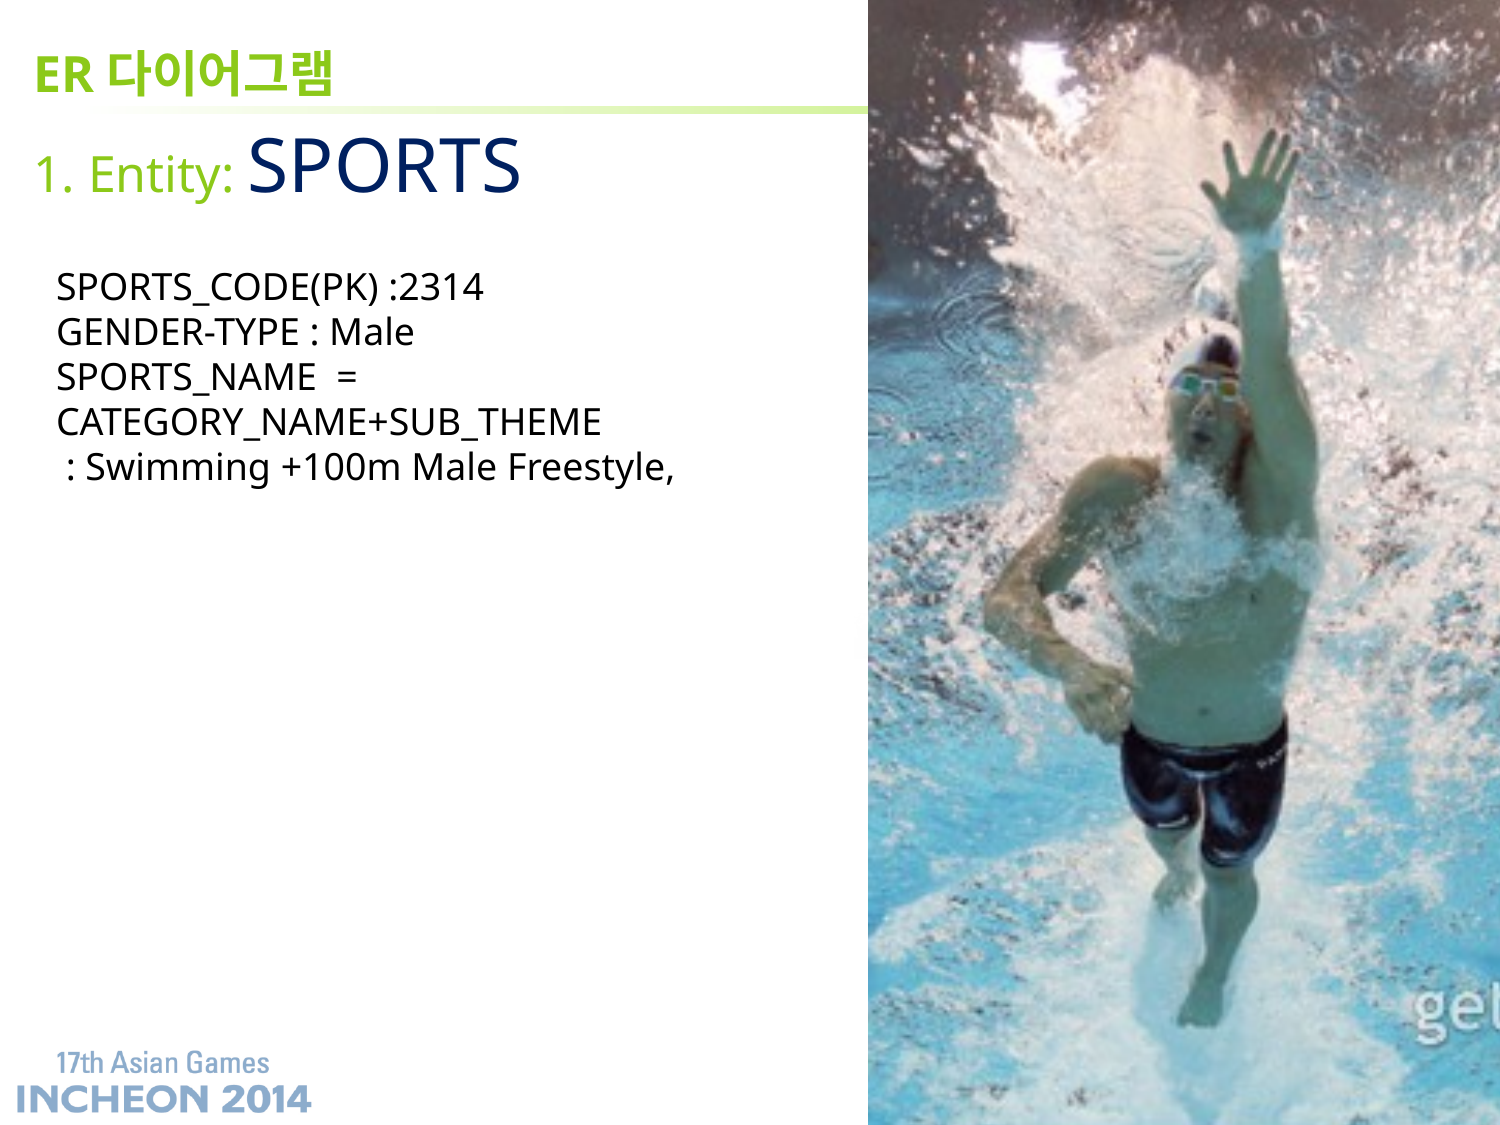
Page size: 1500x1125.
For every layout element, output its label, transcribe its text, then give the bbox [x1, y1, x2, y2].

picture [867, 0, 1500, 1125]
text_box ER다이어그램 1. Entity: SPORTS [16, 33, 540, 216]
text_box SPORTS_CODE(PK) :2314 GENDER-TYPE : Male SPORTS_NAME = CATEGORY_NAME+SUB_THEME : Swimming +100m Male Freestyle, [41, 255, 786, 496]
